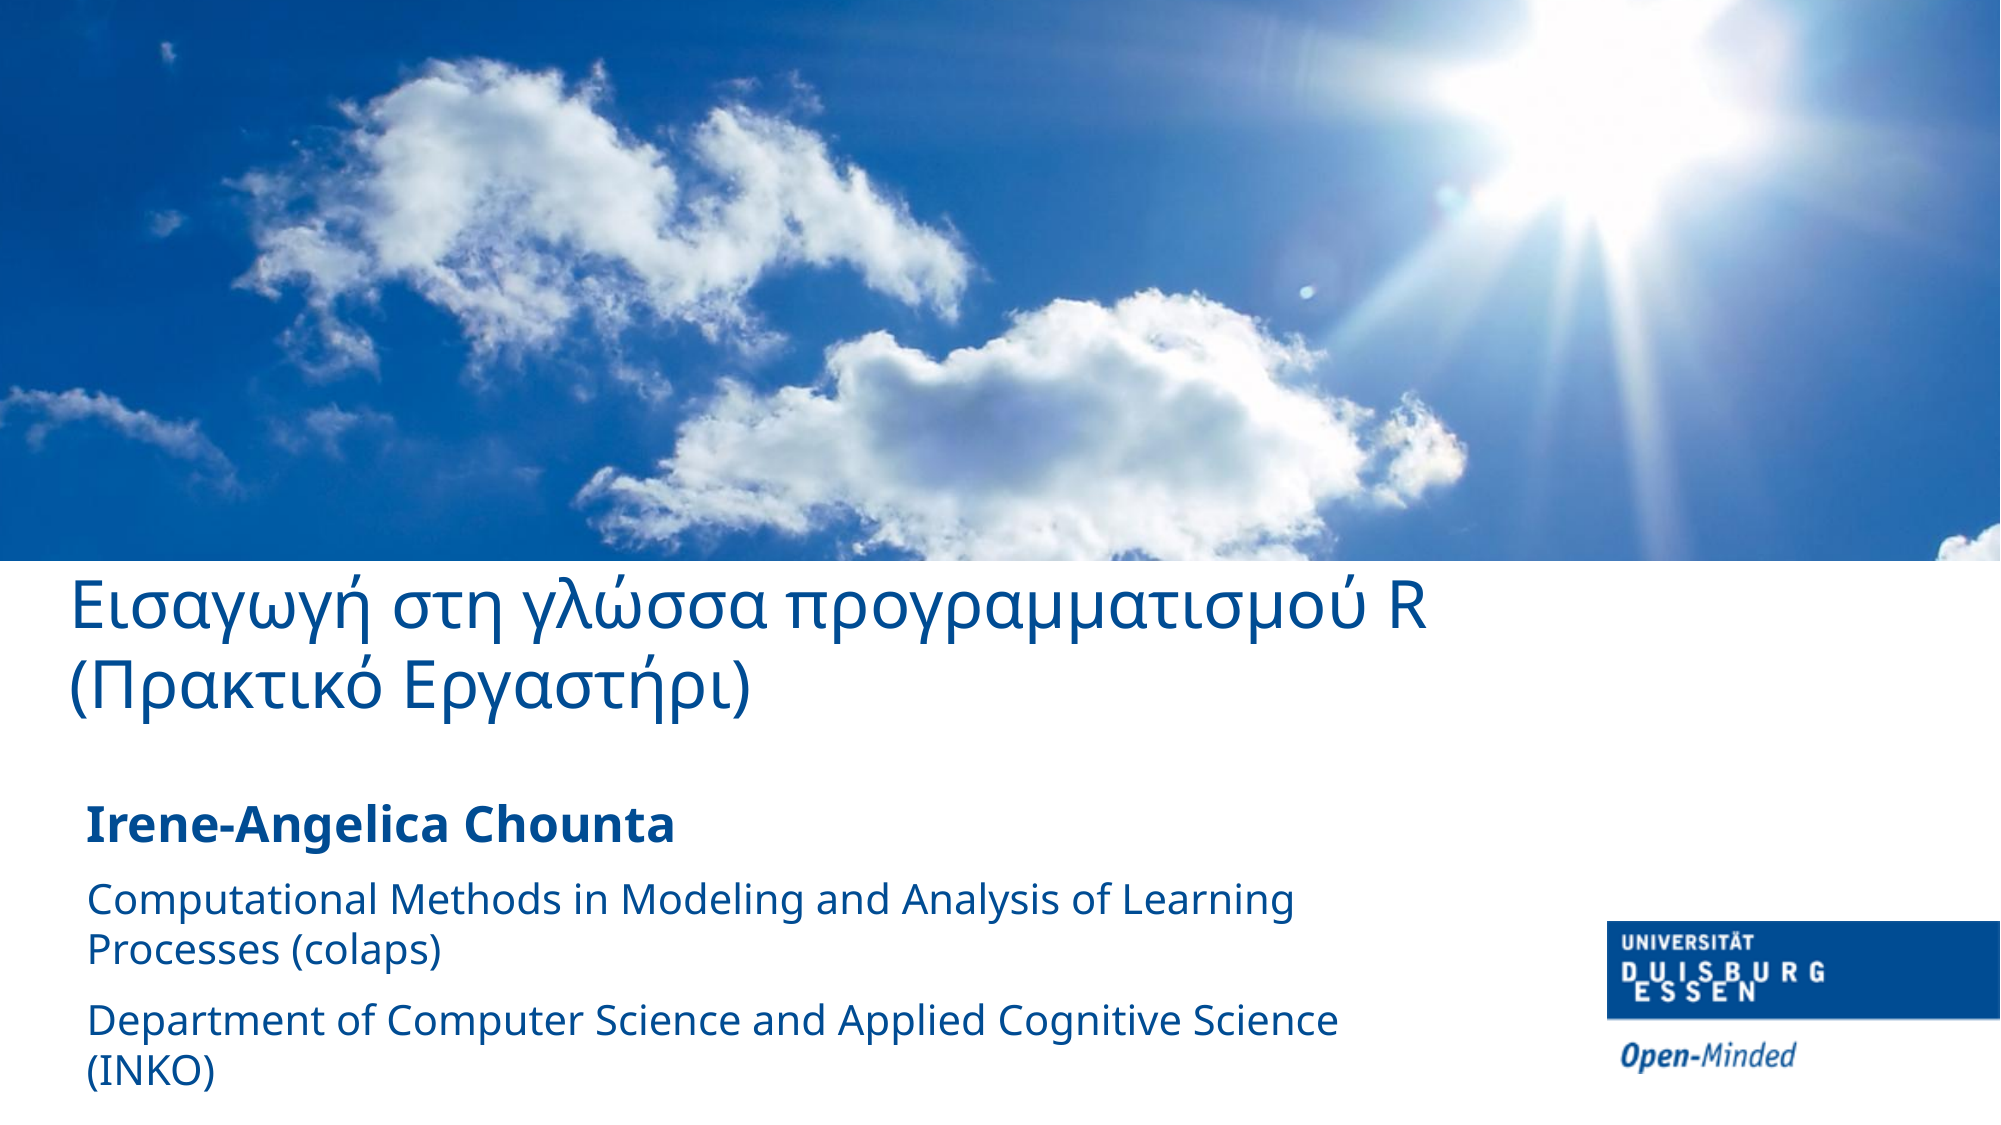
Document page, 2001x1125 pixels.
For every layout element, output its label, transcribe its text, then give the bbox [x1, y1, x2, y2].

list Irene-Angelica Chounta Computational Methods in Modeling and Analysis of Learning Processes (colaps) Department of Computer Science and Applied Cognitive Science (INKO) [86, 792, 1473, 824]
picture [0, 0, 2000, 561]
picture [1607, 921, 2000, 1074]
list Εισαγωγή στη γλώσσα προγραμματισμού R (Πρακτικό Εργαστήρι) [69, 561, 1959, 640]
